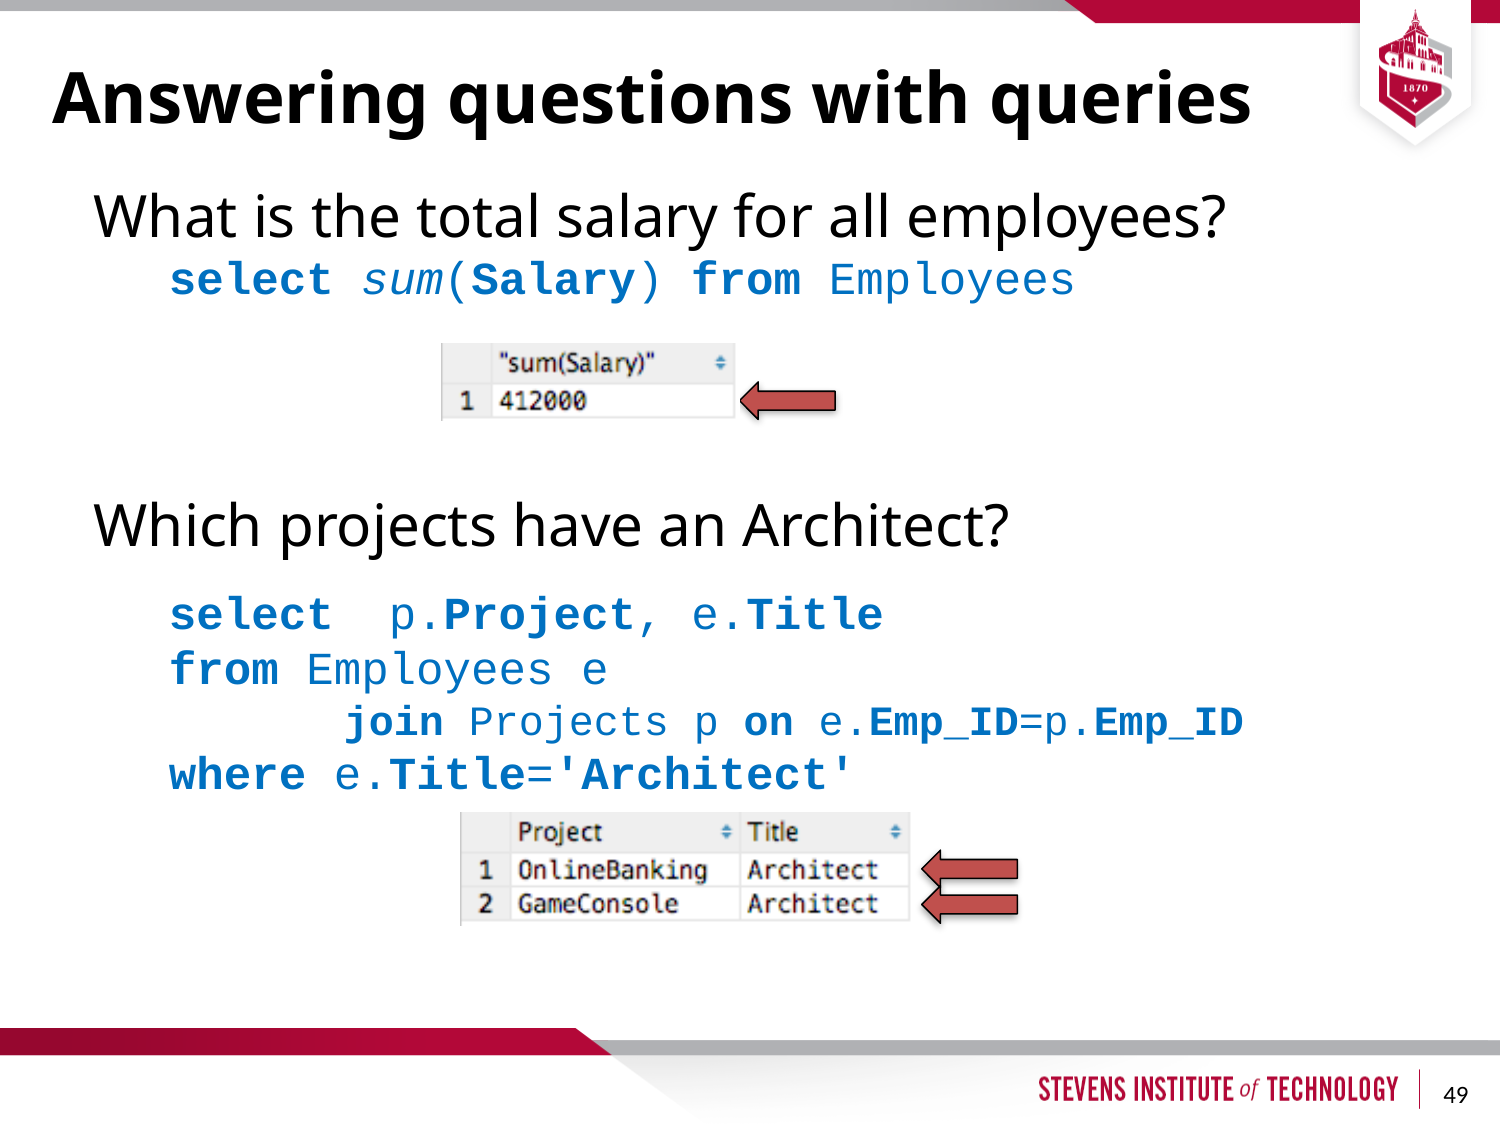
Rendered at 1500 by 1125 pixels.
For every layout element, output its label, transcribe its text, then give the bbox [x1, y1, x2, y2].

picture [441, 343, 740, 421]
list What is the total salary for all employees? select sum(Salary) from Employees Which projects have an Architect? select p.Project, e.Title from Employees e join Projects p on e.Emp_ID=p.Emp_ID where e.Title='Architect' [79, 171, 1400, 912]
text_box [921, 885, 1019, 924]
picture [459, 812, 915, 926]
title Answering questions with queries [37, 45, 1338, 150]
text_box [921, 849, 1019, 887]
picture [0, 0, 1500, 160]
picture [0, 1028, 1500, 1125]
text_box [744, 381, 836, 421]
slide_number 49 [1428, 1071, 1490, 1108]
